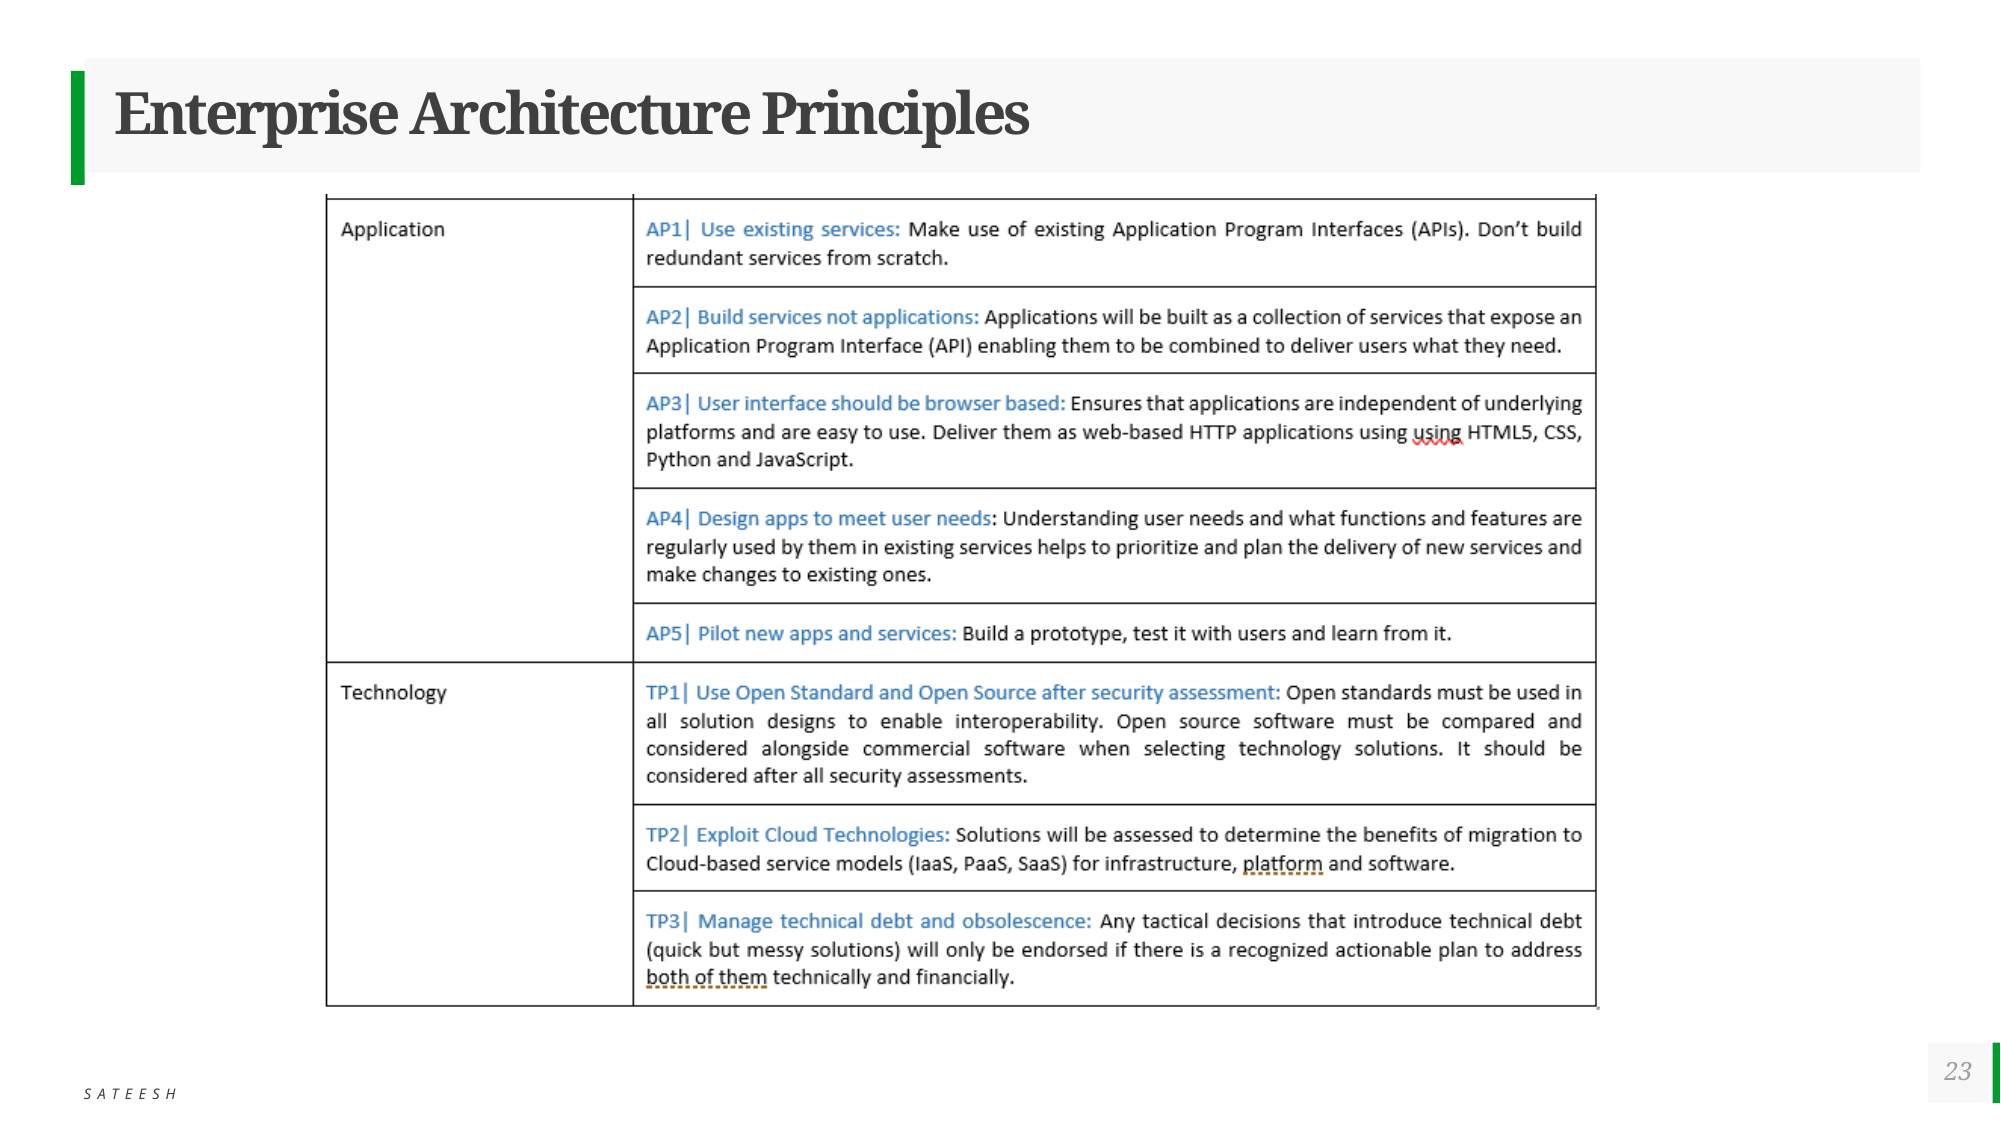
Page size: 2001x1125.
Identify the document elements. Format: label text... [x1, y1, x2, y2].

title Enterprise Architecture Principles [84, 58, 1921, 173]
slide_number 23 [1928, 1042, 1989, 1103]
picture [323, 194, 1600, 1010]
